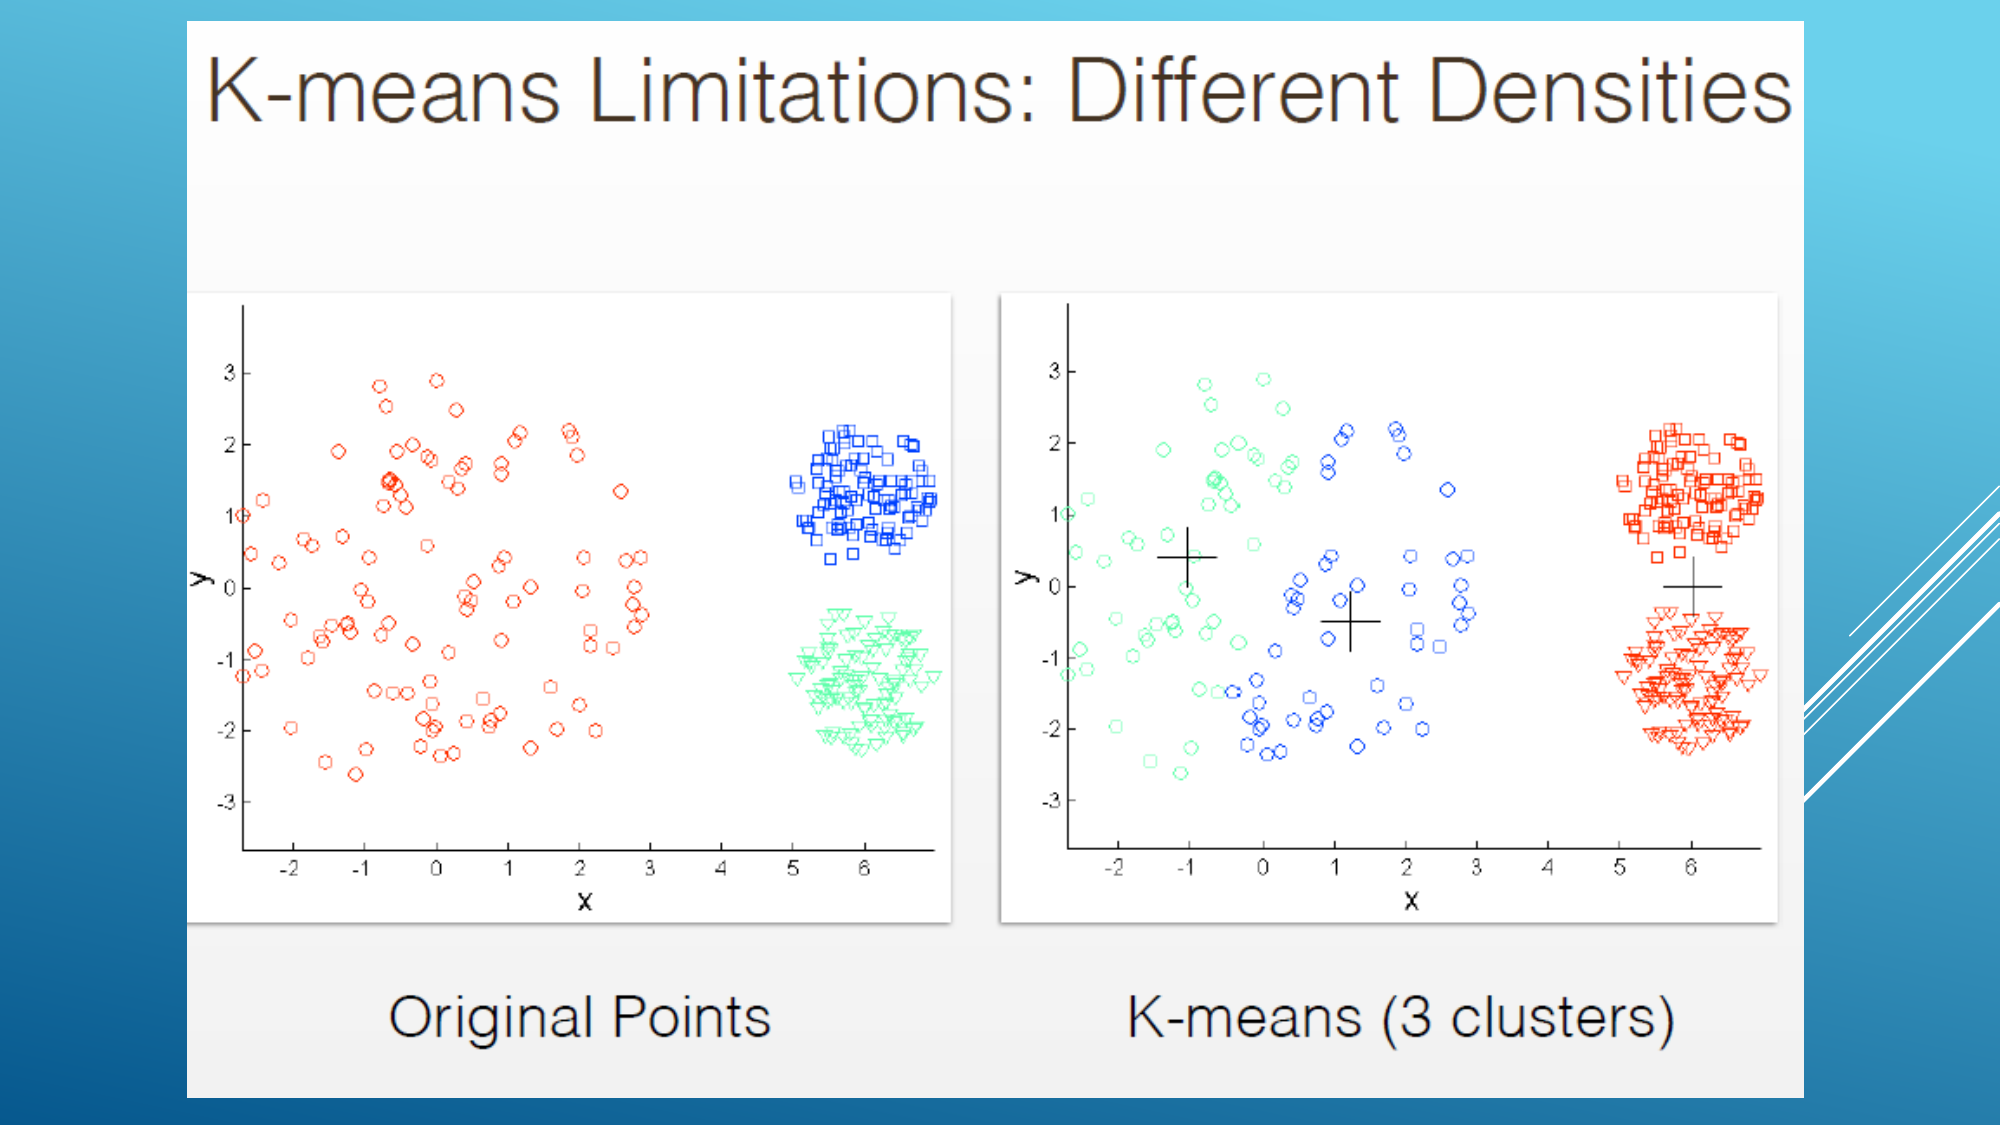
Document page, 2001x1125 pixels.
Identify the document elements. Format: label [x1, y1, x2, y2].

picture [187, 21, 1804, 1098]
